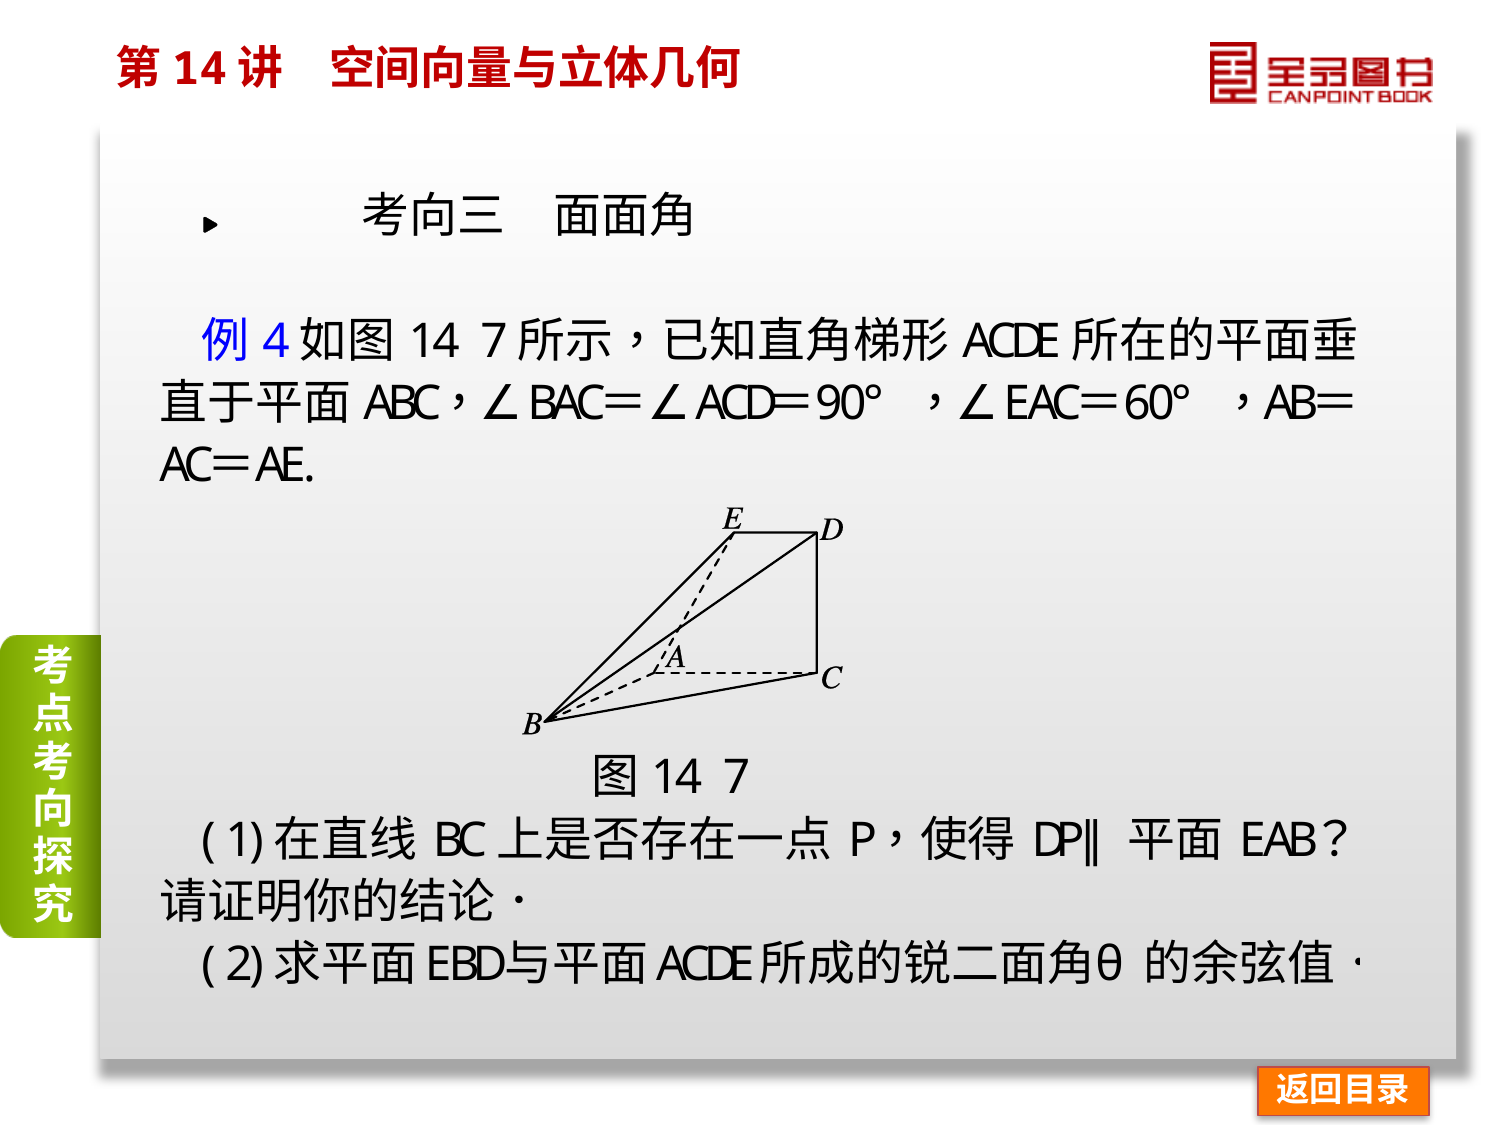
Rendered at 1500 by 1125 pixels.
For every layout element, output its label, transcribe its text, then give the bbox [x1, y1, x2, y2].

picture [1210, 42, 1433, 104]
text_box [159, 184, 1360, 1125]
text_box 返回目录 [1363, 1066, 1430, 1116]
title 第14讲 空间向量与立体几何 [100, 27, 1199, 106]
picture [0, 635, 101, 939]
